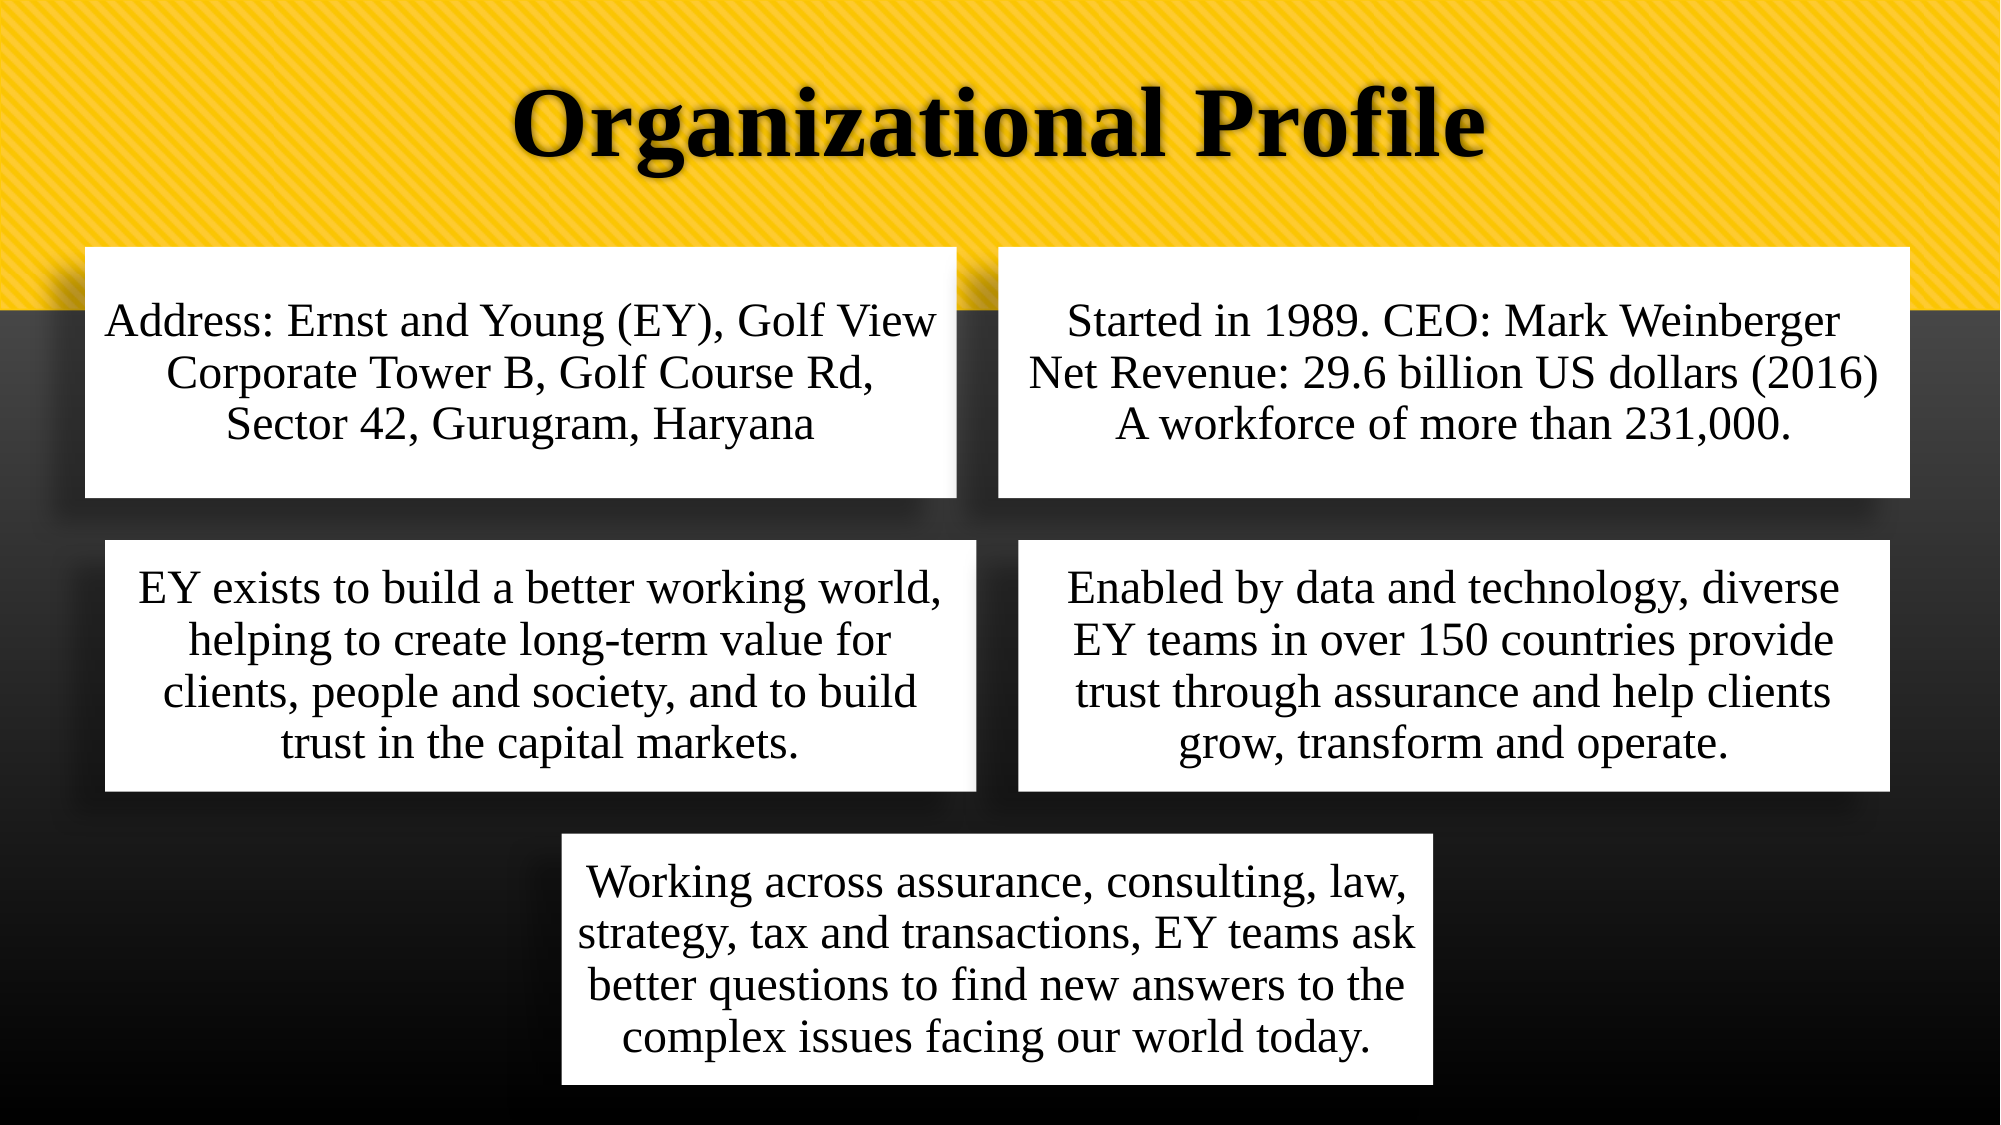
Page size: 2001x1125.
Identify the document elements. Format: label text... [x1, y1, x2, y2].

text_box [29, 246, 1966, 1086]
title Organizational Profile [447, 39, 1553, 184]
